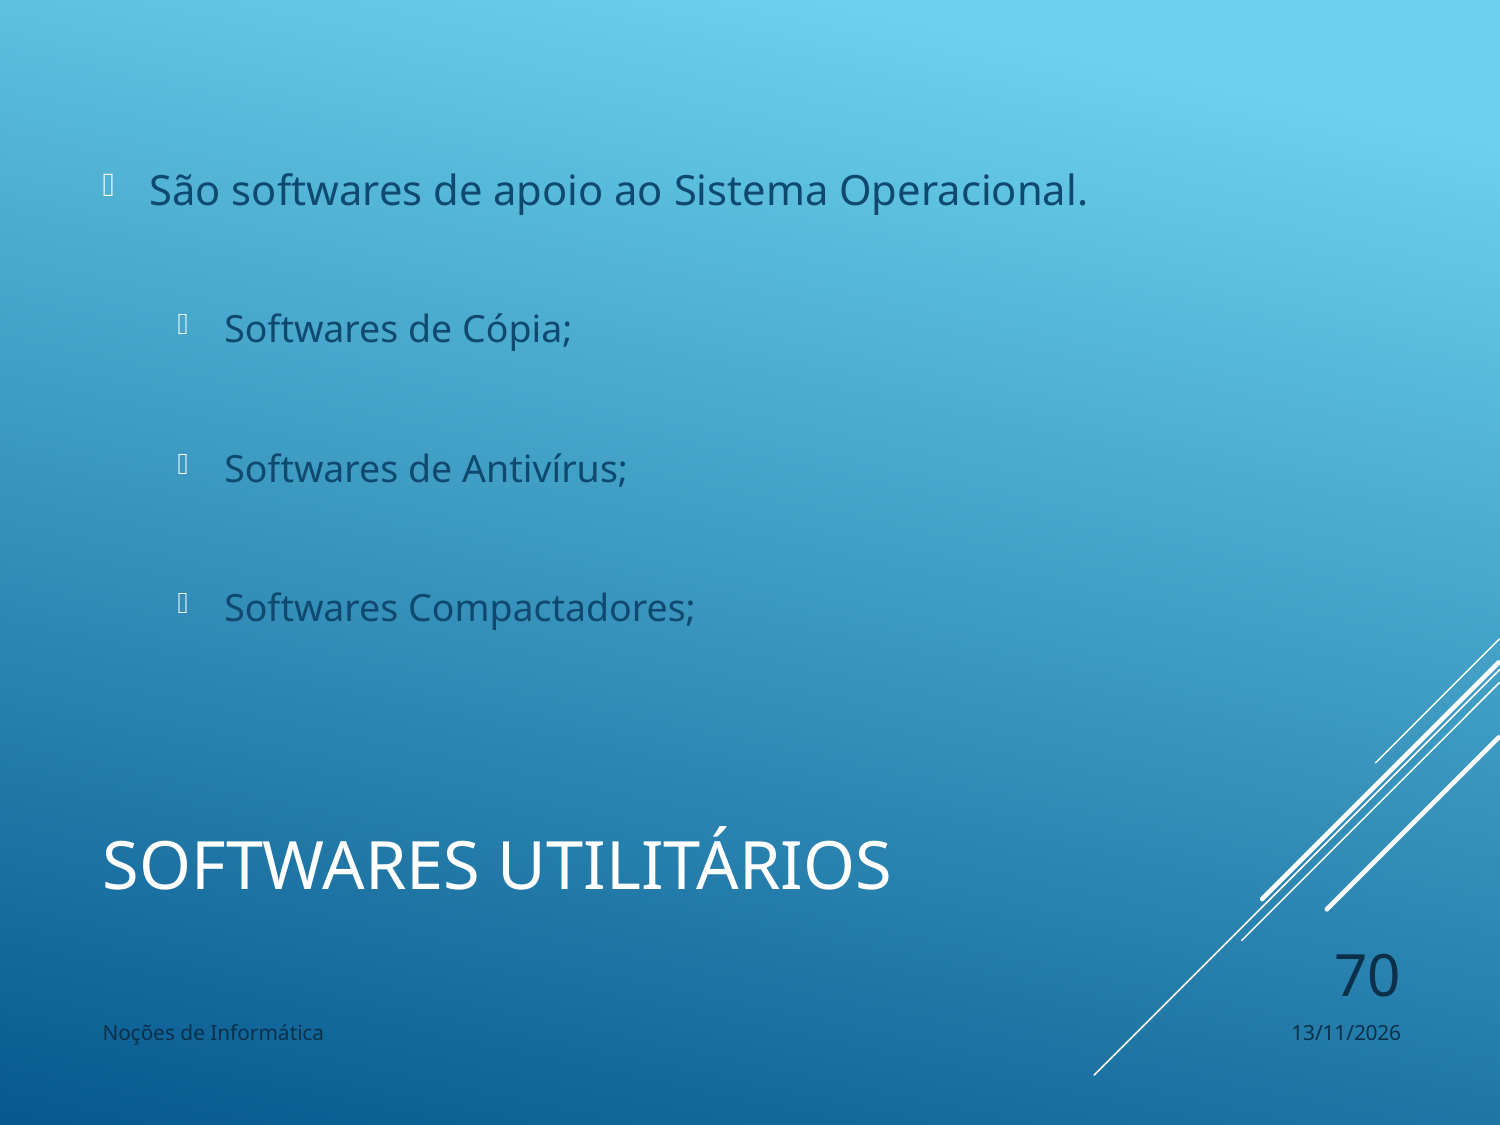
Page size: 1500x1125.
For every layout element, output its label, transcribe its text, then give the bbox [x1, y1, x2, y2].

slide_number 70 [1275, 915, 1416, 1025]
title SOFTWARES UTILITÁRIOS [87, 737, 1163, 988]
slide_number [1218, 1012, 1416, 1073]
list São softwares de apoio ao Sistema Operacional. Softwares de Cópia; Softwares de Antivírus; Softwares Compactadores; [87, 87, 1163, 706]
footer Noções de Informática [87, 1012, 1041, 1073]
